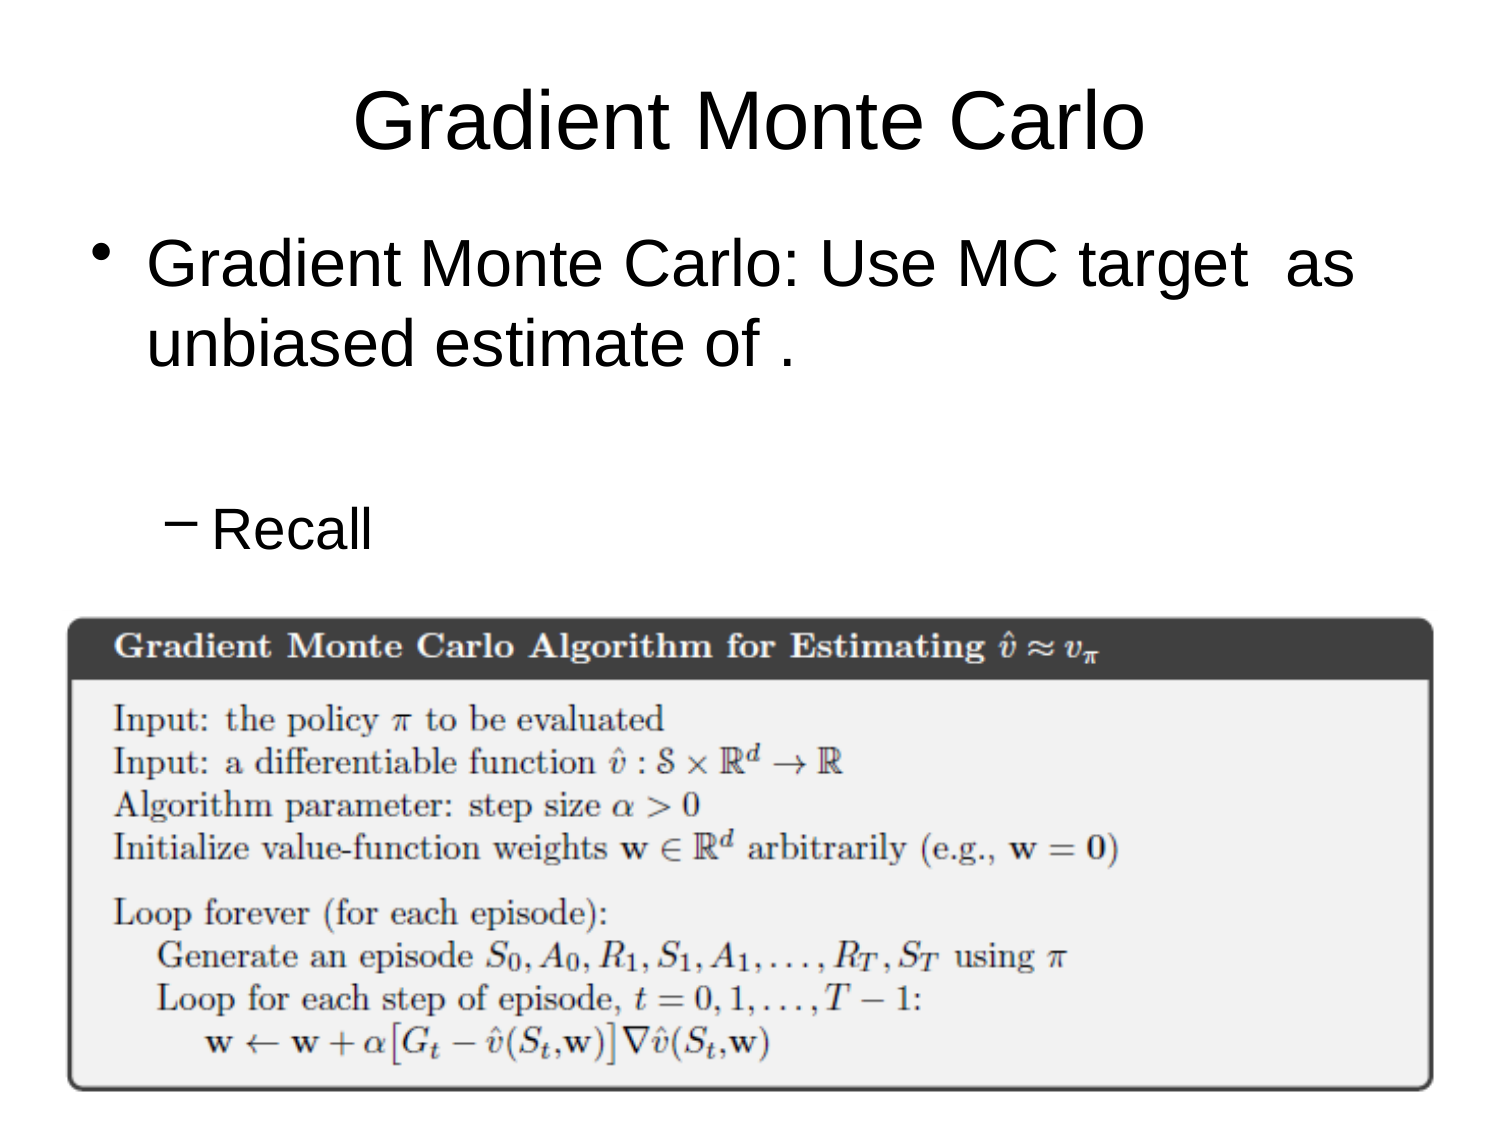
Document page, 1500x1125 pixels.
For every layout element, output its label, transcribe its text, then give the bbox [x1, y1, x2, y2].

picture [61, 609, 1438, 1095]
title Gradient Monte Carlo [74, 44, 1426, 188]
